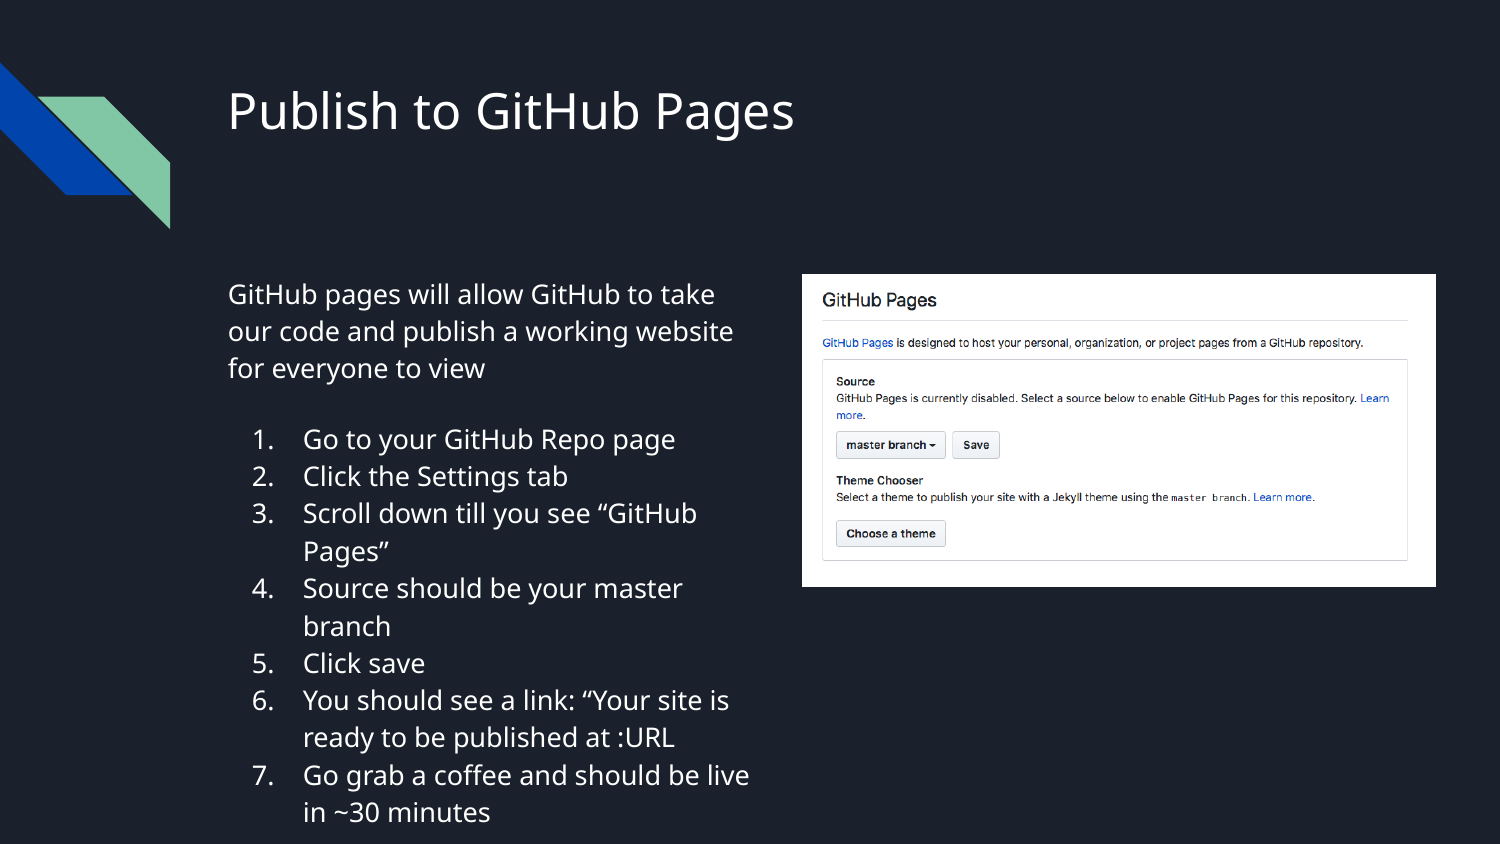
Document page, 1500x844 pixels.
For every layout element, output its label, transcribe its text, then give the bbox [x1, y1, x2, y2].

list GitHub pages will allow GitHub to take our code and publish a working website for everyone to view Go to your GitHub Repo page Click the Settings tab Scroll down till you see “GitHub Pages” Source should be your master branch Click save You should see a link: “Your site is ready to be published at :URL Go grab a coffee and should be live in ~30 minutes [212, 257, 772, 825]
picture [802, 274, 1437, 587]
title Publish to GitHub Pages [212, 64, 1368, 215]
